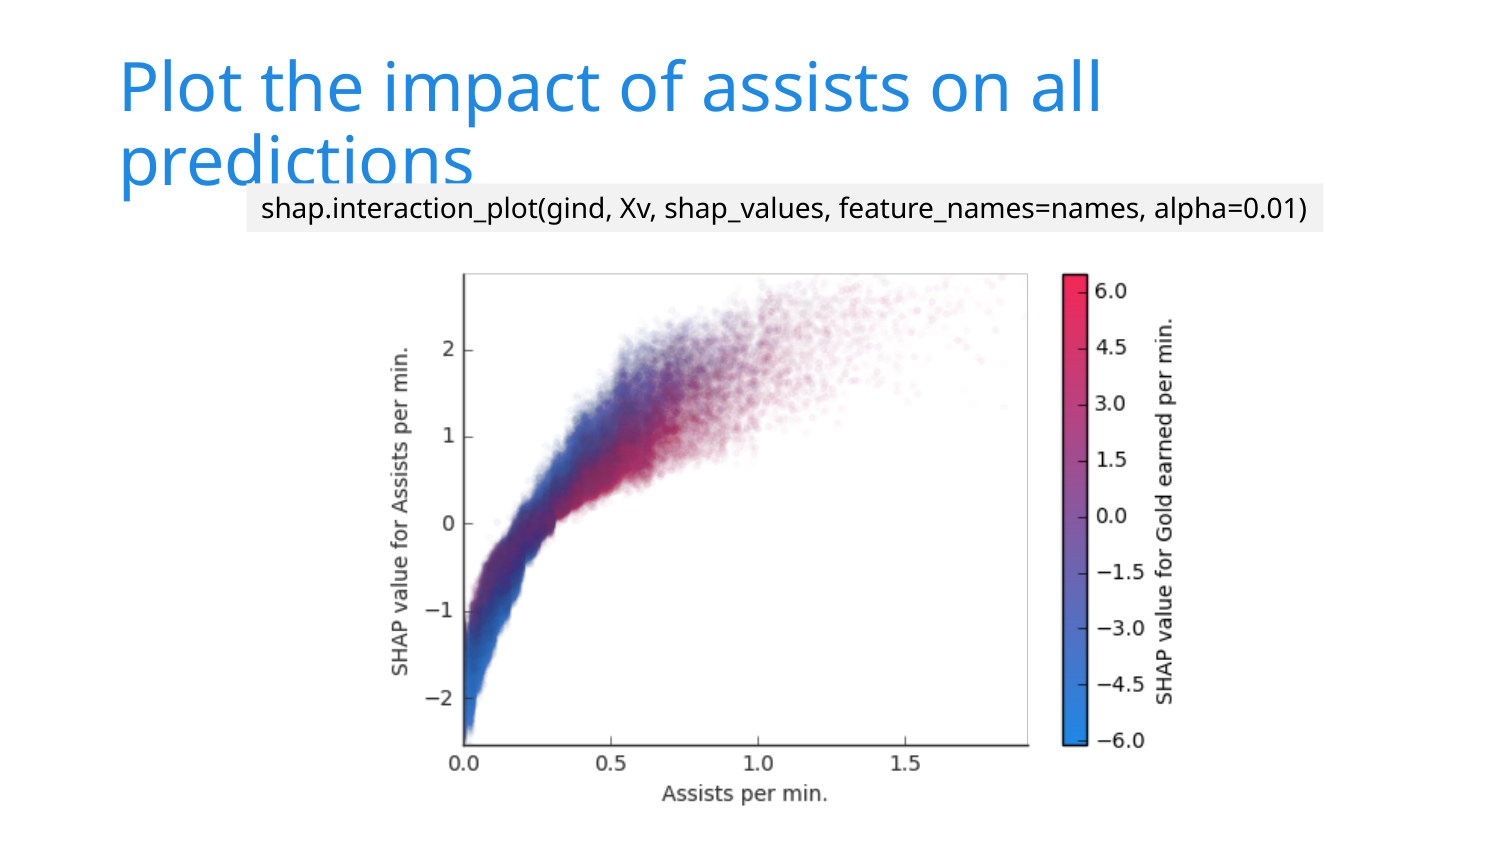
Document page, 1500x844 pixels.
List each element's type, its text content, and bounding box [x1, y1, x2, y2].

text_box shap.interaction_plot(gind, Xv, shap_values, feature_names=names, alpha=0.01) [246, 183, 1324, 232]
title Plot the impact of assists on all predictions [103, 44, 1220, 208]
picture [377, 259, 1193, 821]
